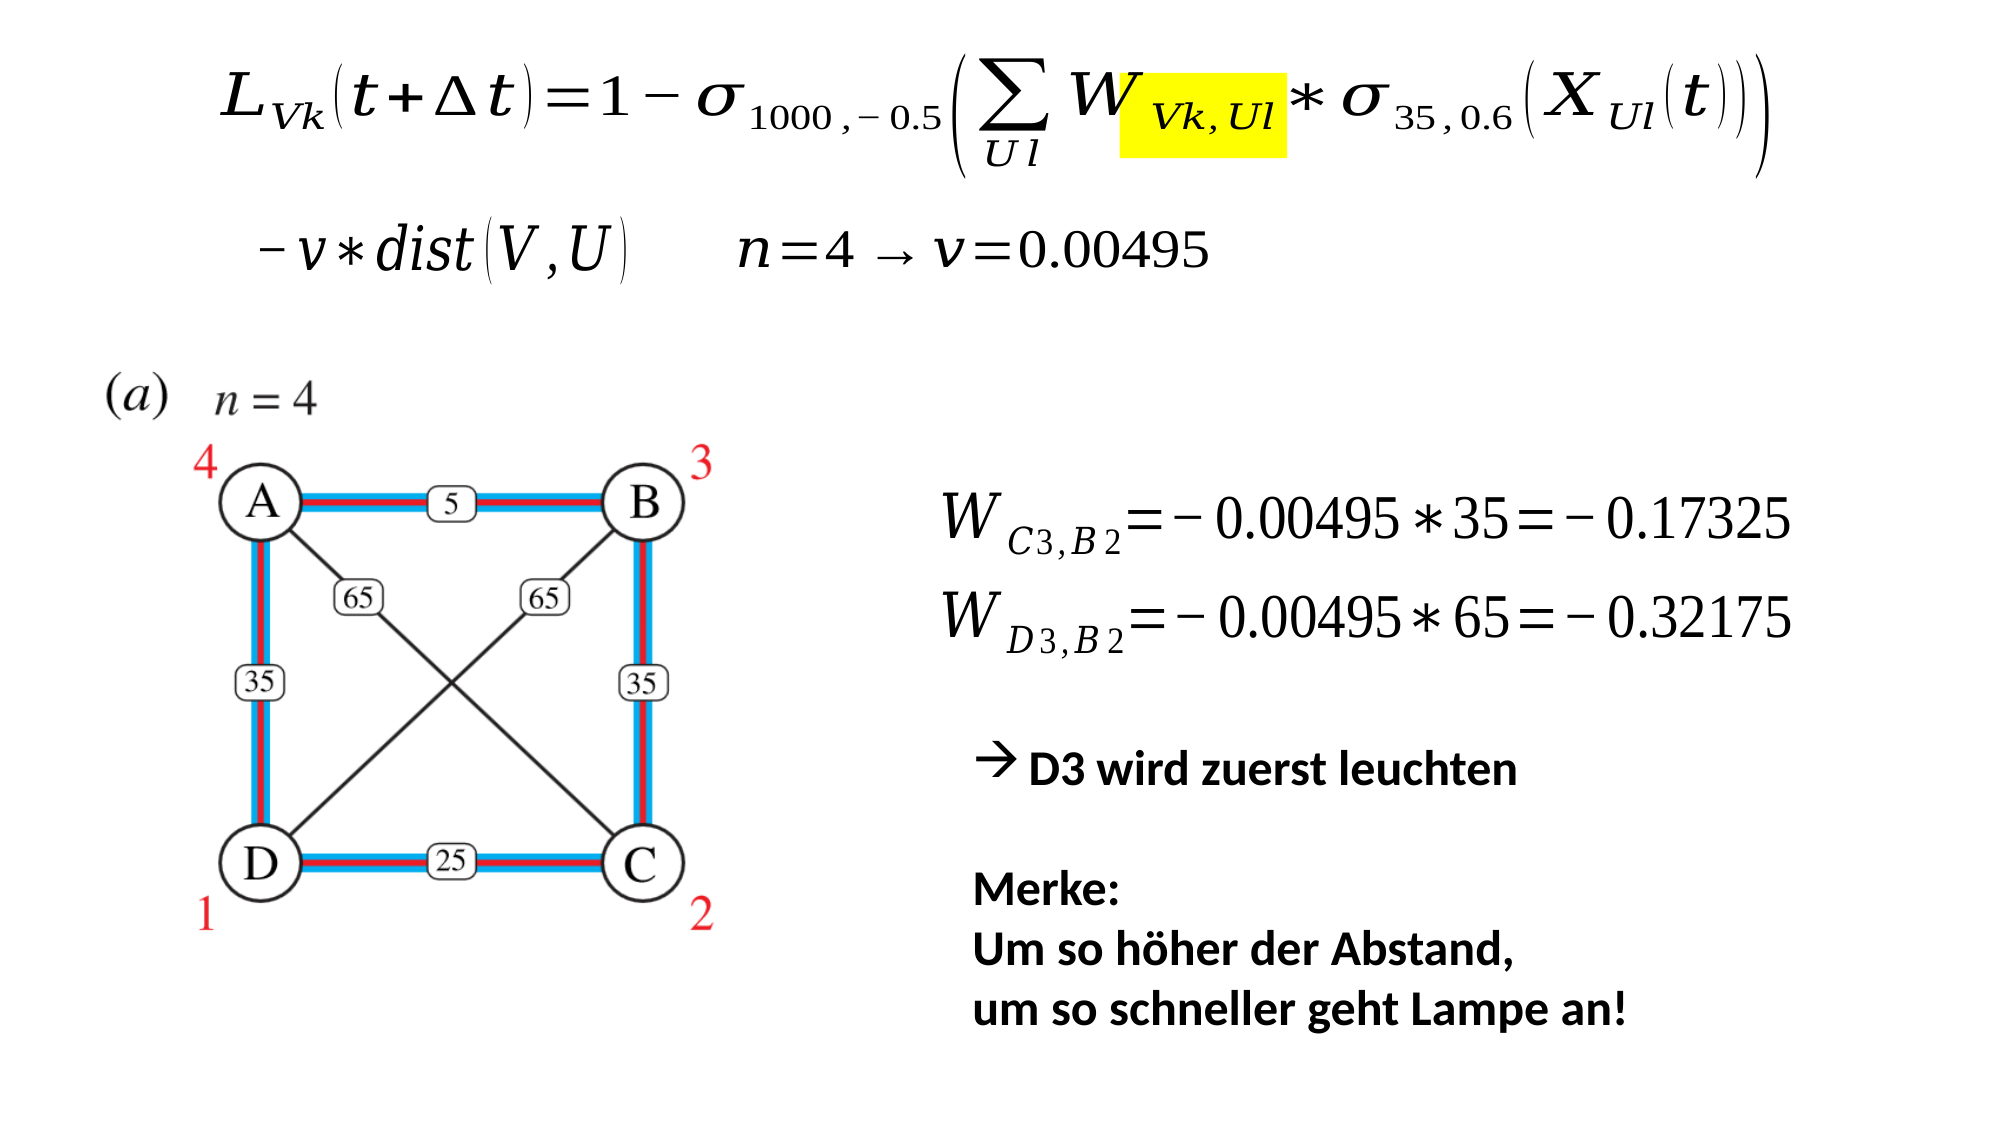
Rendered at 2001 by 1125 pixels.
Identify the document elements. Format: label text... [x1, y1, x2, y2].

picture [96, 358, 736, 949]
text_box [1119, 72, 1288, 159]
text_box D3 wird zuerst leuchten Merke: Um so höher der Abstand, um so schneller geht Lampe an! [957, 728, 1644, 1043]
